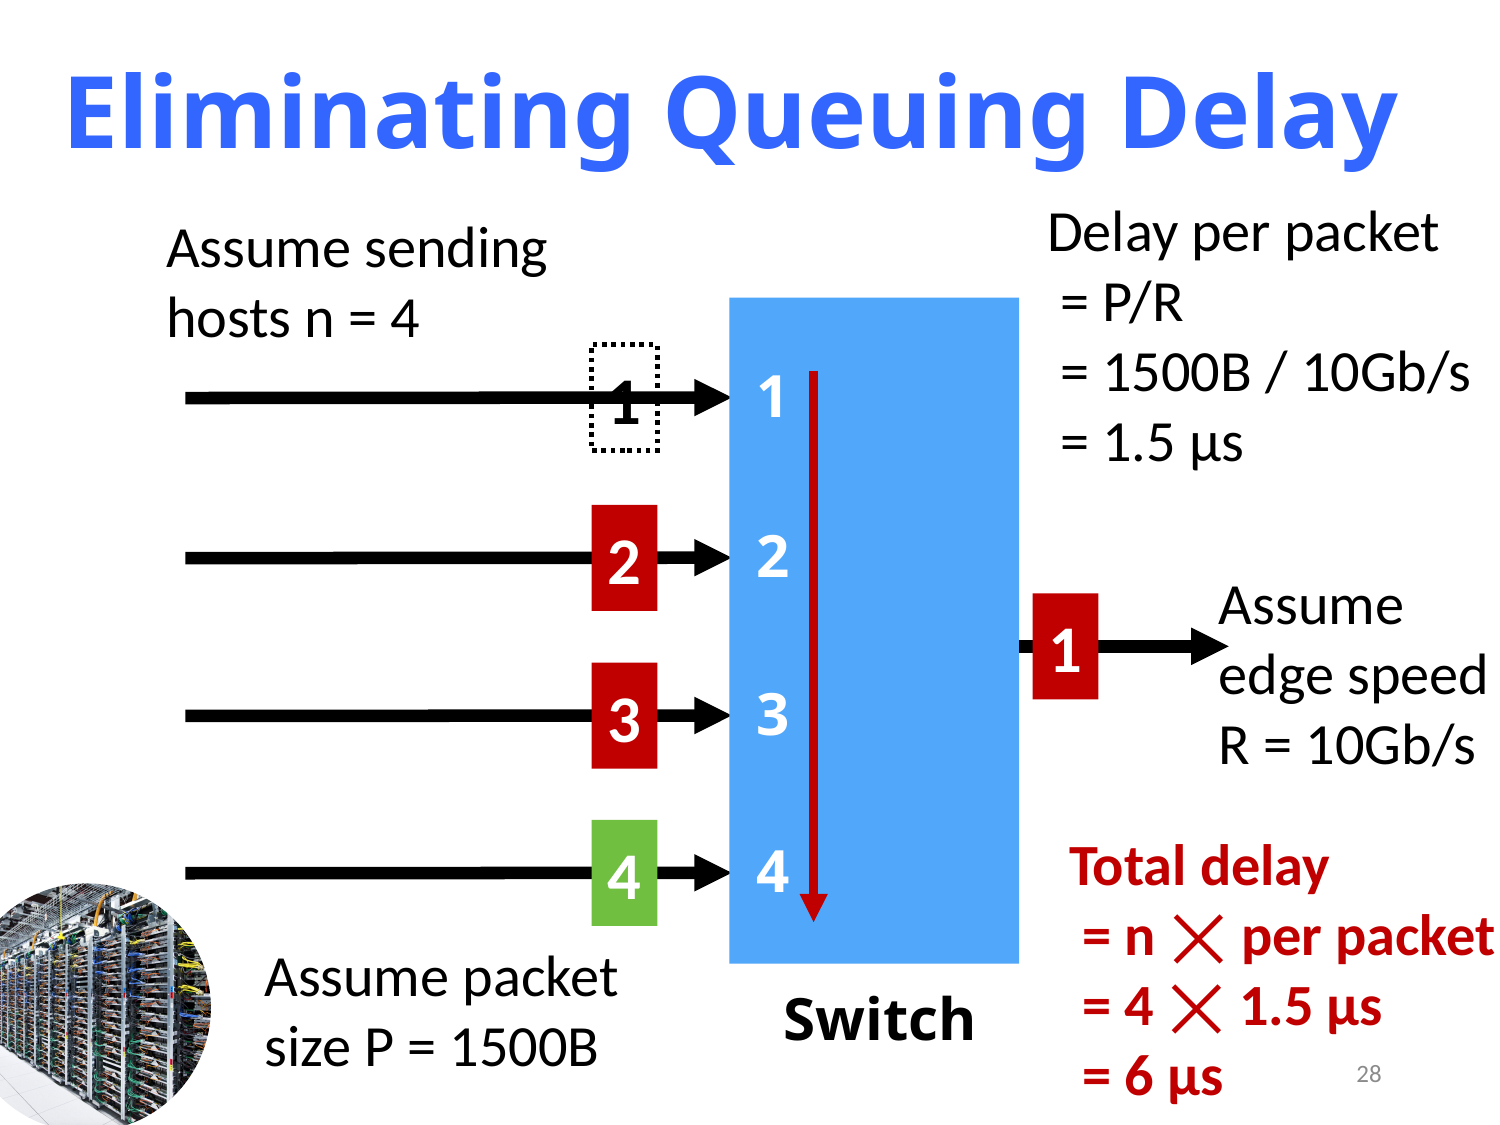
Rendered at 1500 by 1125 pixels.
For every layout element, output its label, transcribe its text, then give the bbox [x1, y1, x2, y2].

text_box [185, 397, 732, 874]
text_box [47, 170, 1453, 1076]
picture [0, 883, 211, 1125]
text_box 1 [1032, 592, 1099, 646]
text_box 2 [741, 520, 812, 596]
slide_number 28 [1059, 1042, 1397, 1103]
text_box Assume edge speed R = 10Gb/s [1204, 559, 1500, 784]
text_box Assume packet size P = 1500B [249, 930, 979, 1086]
title Eliminating Queuing Delay [47, 30, 1500, 178]
text_box 4 [741, 834, 812, 910]
text_box 1 [591, 344, 658, 397]
text_box Delay per packet = P/R = 1500B / 10Gb/s = 1.5 μs [957, 185, 1500, 481]
text_box 1 [741, 360, 812, 436]
text_box 3 [741, 677, 812, 753]
text_box Assume sending hosts n = 4 [151, 202, 596, 357]
text_box 1 [1032, 647, 1099, 700]
text_box Total delay = n ⨉ per packet = 4 ⨉ 1.5 μs = 6 μs [979, 819, 1500, 1115]
